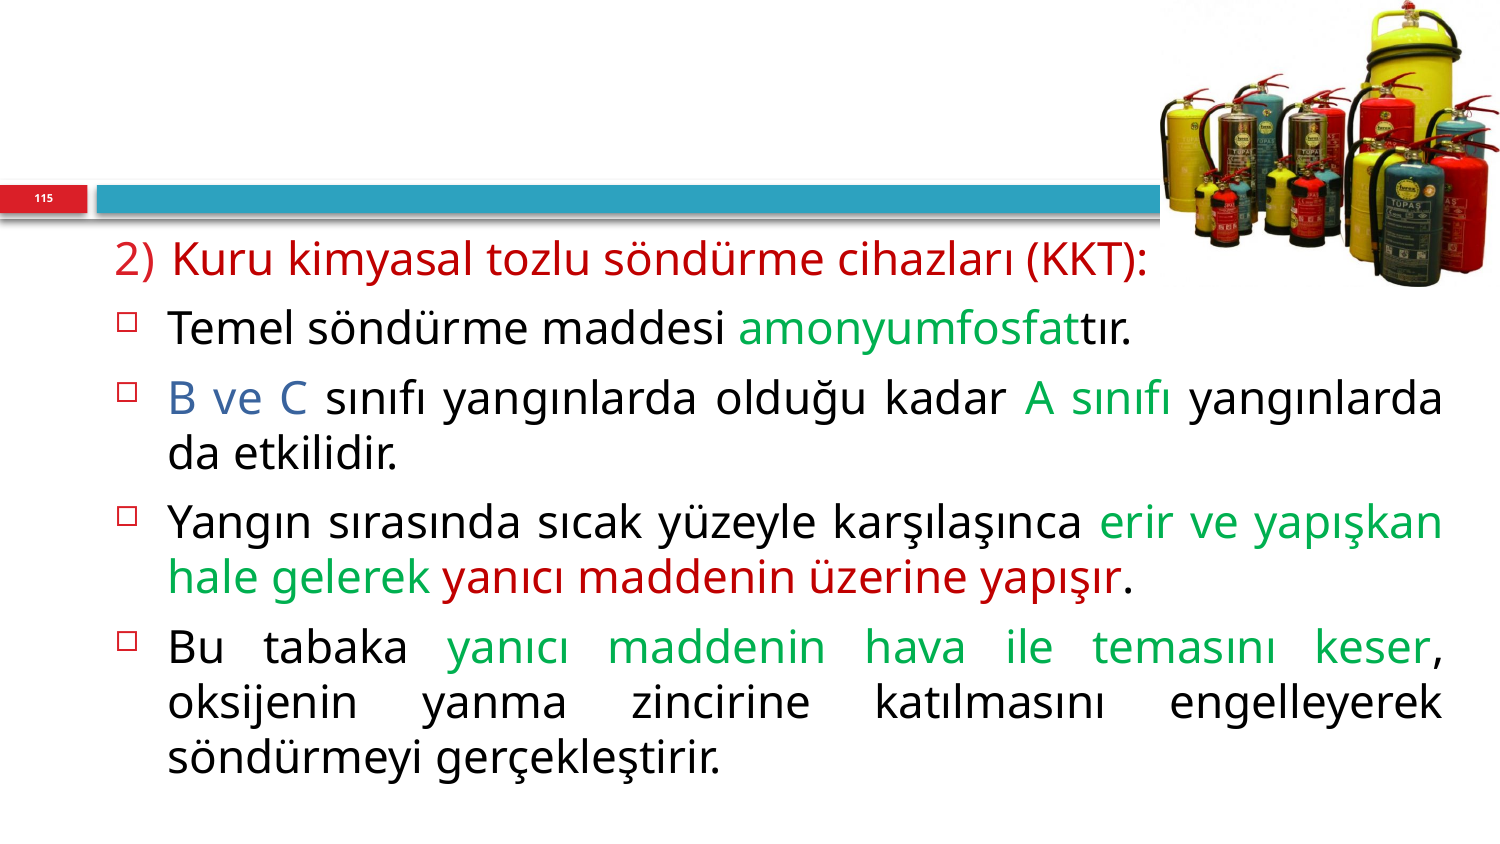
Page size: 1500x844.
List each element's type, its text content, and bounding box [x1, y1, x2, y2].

list Kuru kimyasal tozlu söndürme cihazları (KKT): Temel söndürme maddesi amonyumfosfattır. B ve C sınıfı yangınlarda olduğu kadar A sınıfı yangınlarda da etkilidir. Yangın sırasında sıcak yüzeyle karşılaşınca erir ve yapışkan hale gelerek yanıcı maddenin üzerine yapışır. Bu tabaka yanıcı maddenin hava ile temasını keser, oksijenin yanma zincirine katılmasını engelleyerek söndürmeyi gerçekleştirir. [100, 221, 1460, 824]
slide_number 115 [0, 184, 88, 215]
picture [1159, 0, 1500, 287]
